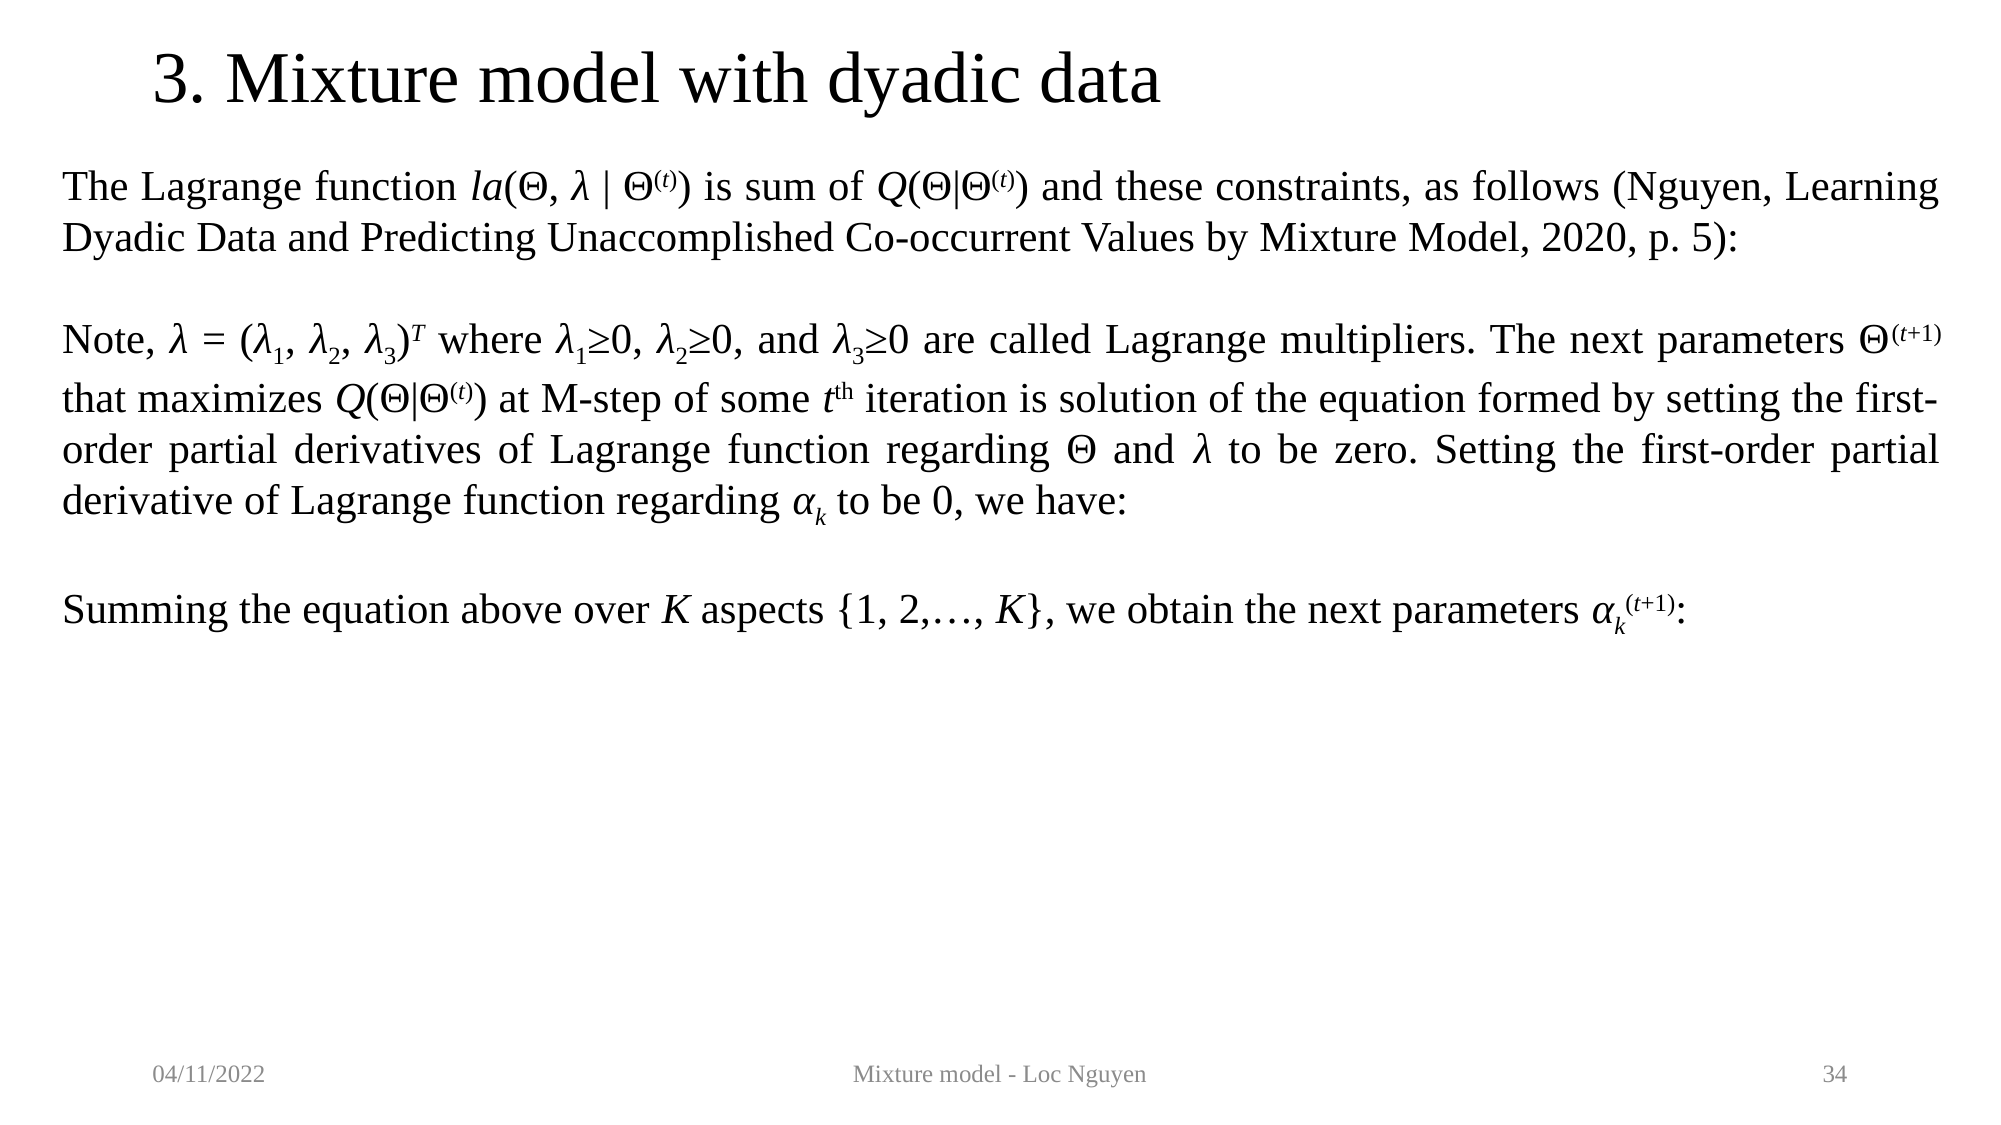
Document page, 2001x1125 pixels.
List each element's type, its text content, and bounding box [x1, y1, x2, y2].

footer Mixture model - Loc Nguyen [662, 1042, 1338, 1103]
title 3. Mixture model with dyadic data [137, 19, 1863, 128]
slide_number 34 [1412, 1042, 1863, 1103]
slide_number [137, 1042, 588, 1103]
